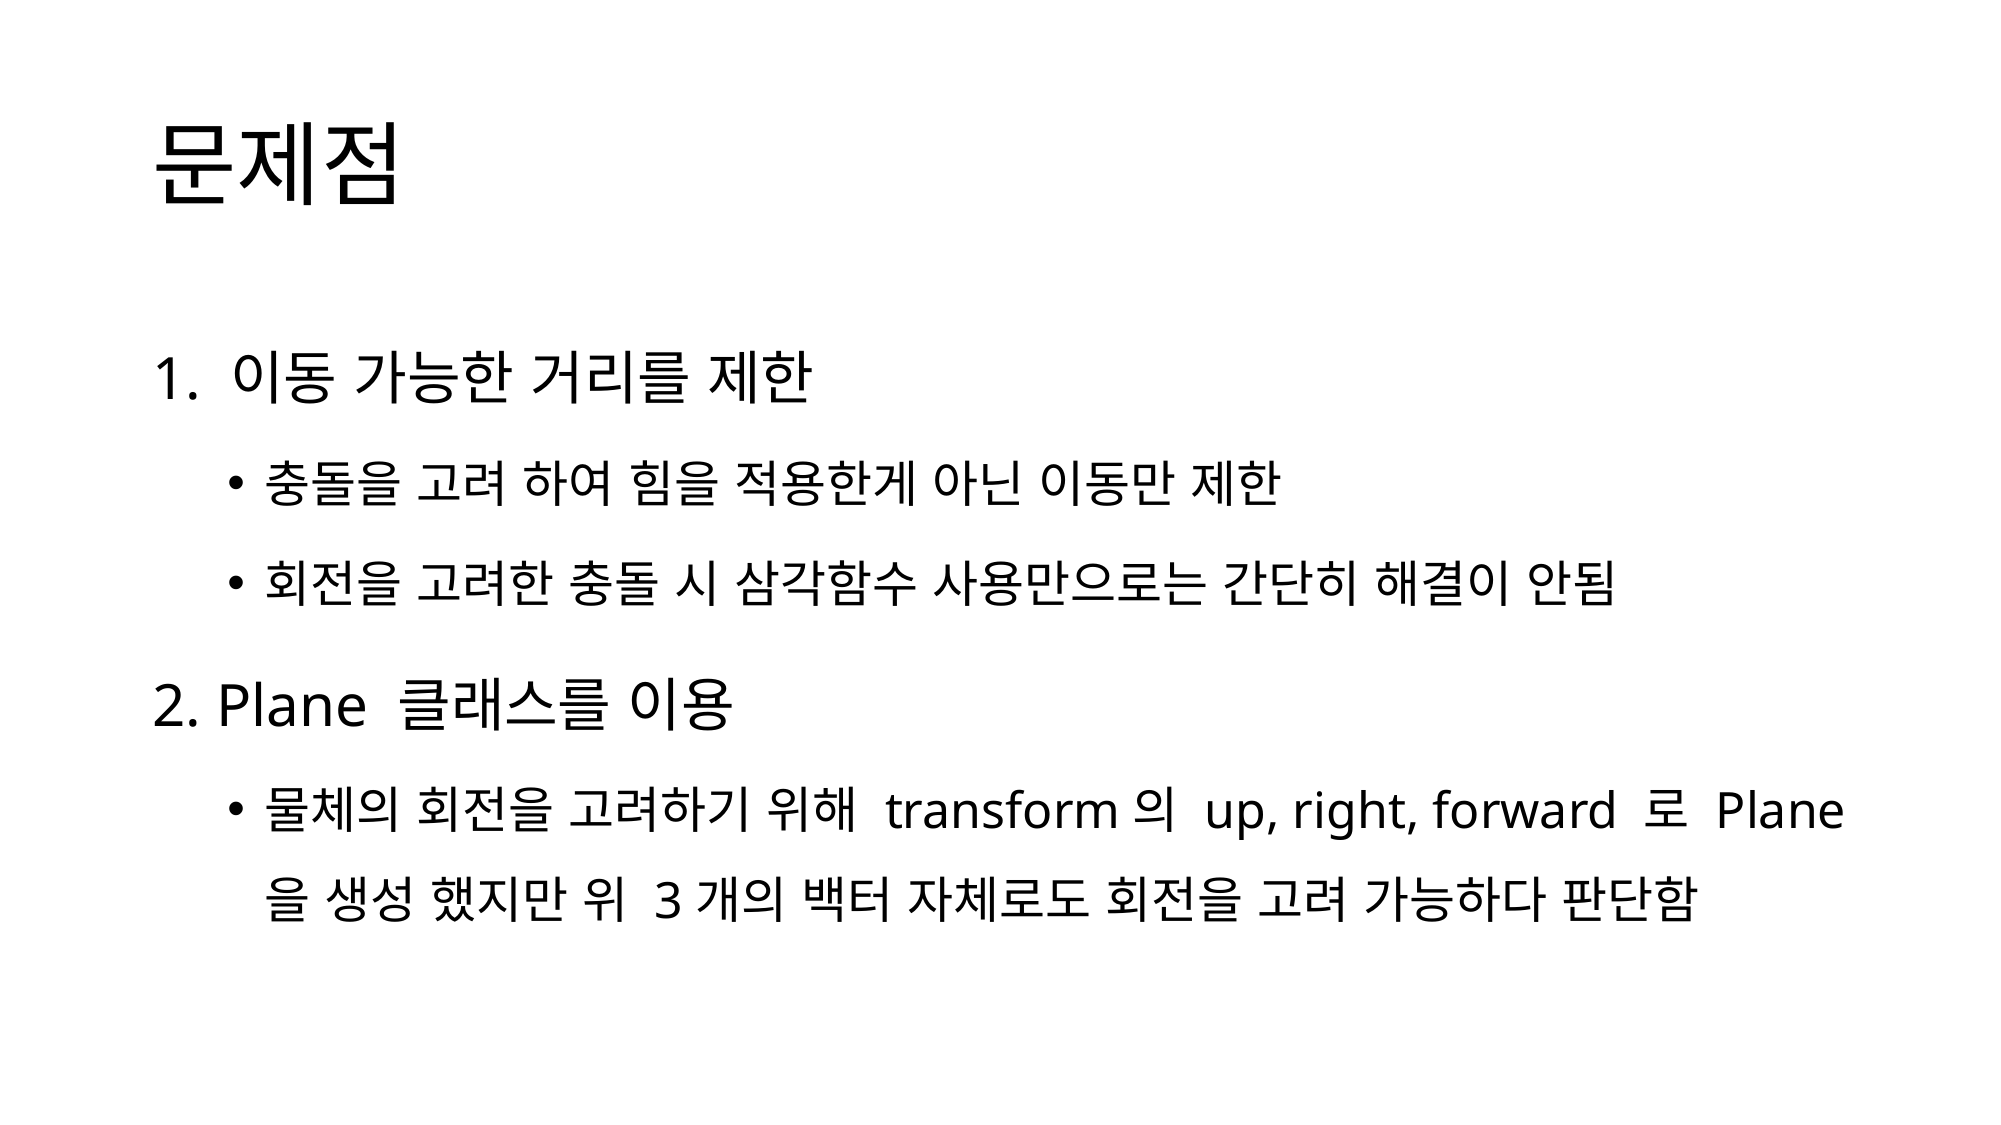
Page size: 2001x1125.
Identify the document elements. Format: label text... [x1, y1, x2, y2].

list 1. 이동 가능한 거리를 제한 충돌을 고려 하여 힘을 적용한게 아닌 이동만 제한 회전을 고려한 충돌 시 삼각함수 사용만으로는 간단히 해결이 안됨 2. Plane 클래스를 이용 물체의 회전을 고려하기 위해 transform의 up, right, forward 로 Plane을 생성 했지만 위 3개의 백터 자체로도 회전을 고려 가능하다 판단함 [137, 299, 1863, 1014]
title 문제점 [137, 59, 1863, 278]
